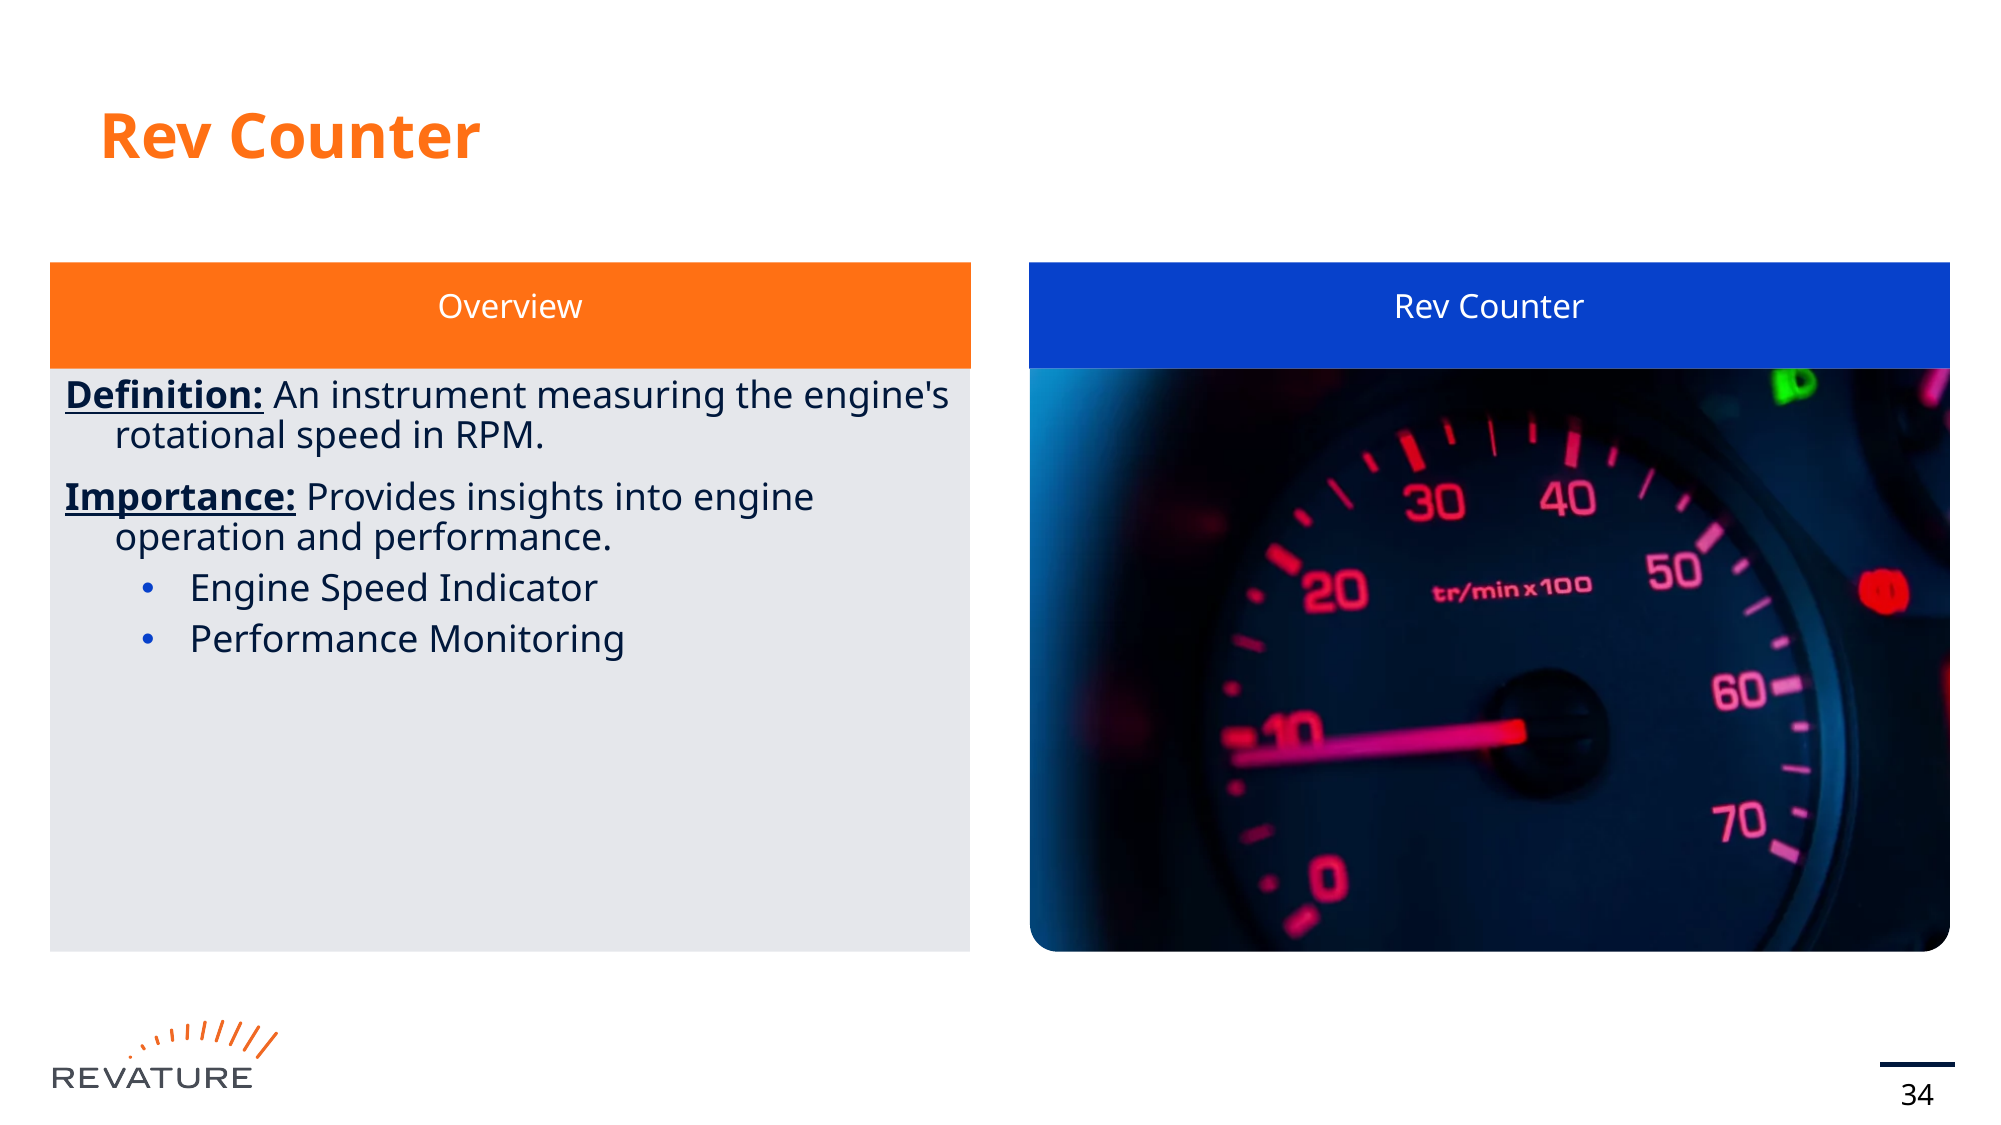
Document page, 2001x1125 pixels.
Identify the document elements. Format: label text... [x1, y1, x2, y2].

title Rev Counter [99, 45, 1900, 233]
picture [1029, 368, 1040, 383]
picture [46, 1015, 282, 1093]
picture [1029, 368, 1950, 952]
list Rev Counter [1029, 262, 1950, 368]
list Overview [50, 262, 971, 369]
list Definition: An instrument measuring the engine's rotational speed in RPM. Importance: Provides insights into engine operation and performance. Engine Speed Indicator Performance Monitoring [50, 368, 970, 952]
